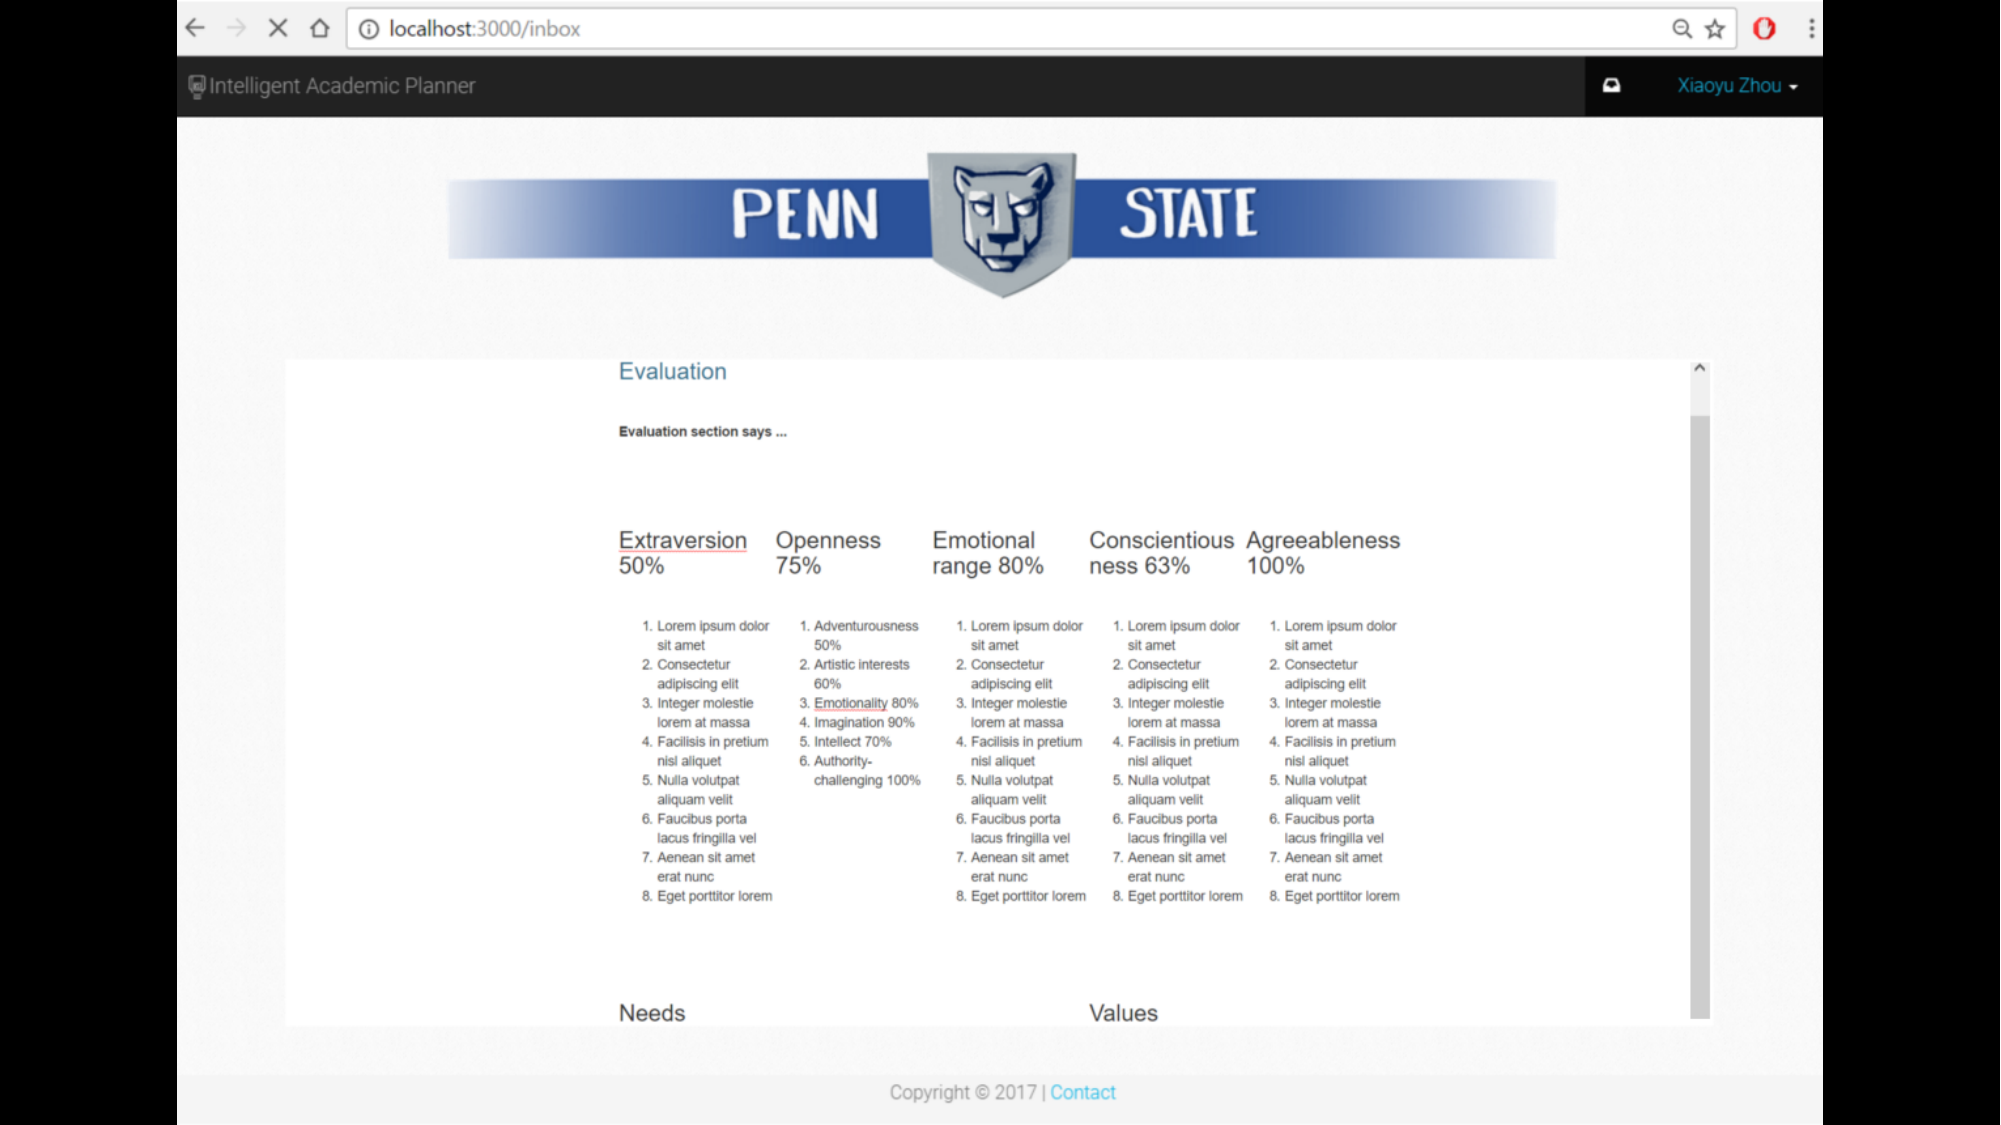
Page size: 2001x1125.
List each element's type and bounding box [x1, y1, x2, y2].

picture [176, 0, 1824, 1125]
